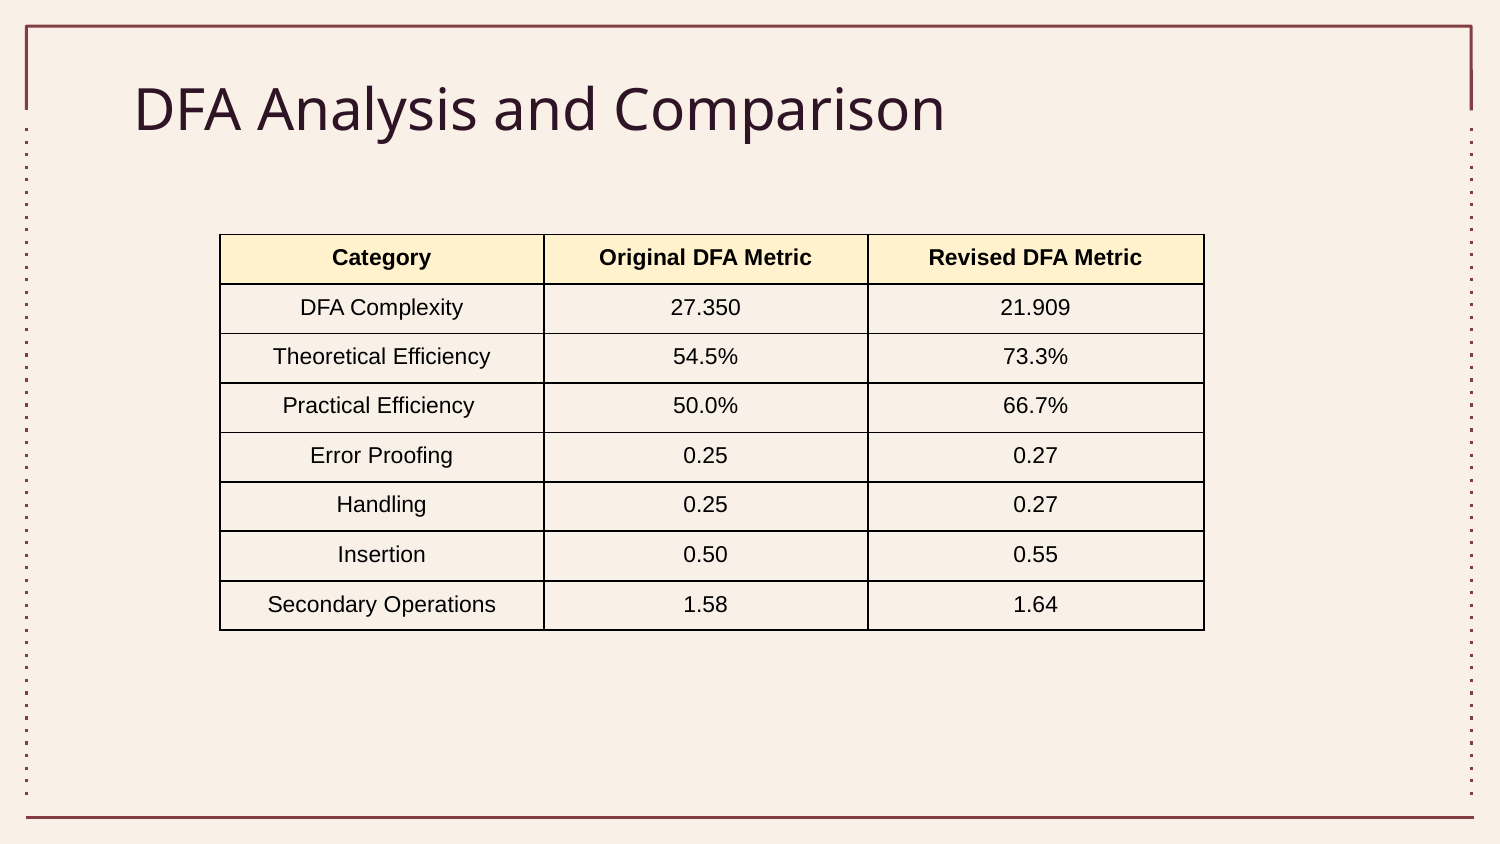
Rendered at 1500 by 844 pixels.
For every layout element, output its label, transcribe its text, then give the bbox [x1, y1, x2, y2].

table_cell 0.50 [545, 532, 867, 580]
table_cell 0.25 [545, 433, 867, 481]
table_cell 50.0% [545, 384, 867, 432]
table_cell Handling [221, 483, 543, 530]
table_cell 0.55 [869, 532, 1203, 580]
table_cell Theoretical Efficiency [221, 334, 543, 382]
table_cell Secondary Operations [221, 582, 543, 629]
table_header Original DFA Metric [545, 235, 867, 283]
table_header Category [221, 235, 543, 283]
table_cell Error Proofing [221, 433, 543, 481]
title DFA Analysis and Comparison [118, 56, 1382, 151]
table_cell 27.350 [545, 285, 867, 333]
table_cell 21.909 [869, 285, 1203, 333]
table_cell 0.27 [869, 433, 1203, 481]
table_cell 1.64 [869, 582, 1203, 629]
table_cell 0.25 [545, 483, 867, 530]
table_cell 73.3% [869, 334, 1203, 382]
table_cell 0.27 [869, 483, 1203, 530]
table_cell 54.5% [545, 334, 867, 382]
table_header Revised DFA Metric [869, 235, 1203, 283]
table_cell DFA Complexity [221, 285, 543, 333]
table_cell 1.58 [545, 582, 867, 629]
table_cell Practical Efficiency [221, 384, 543, 432]
table_cell 66.7% [869, 384, 1203, 432]
table_cell Insertion [221, 532, 543, 580]
